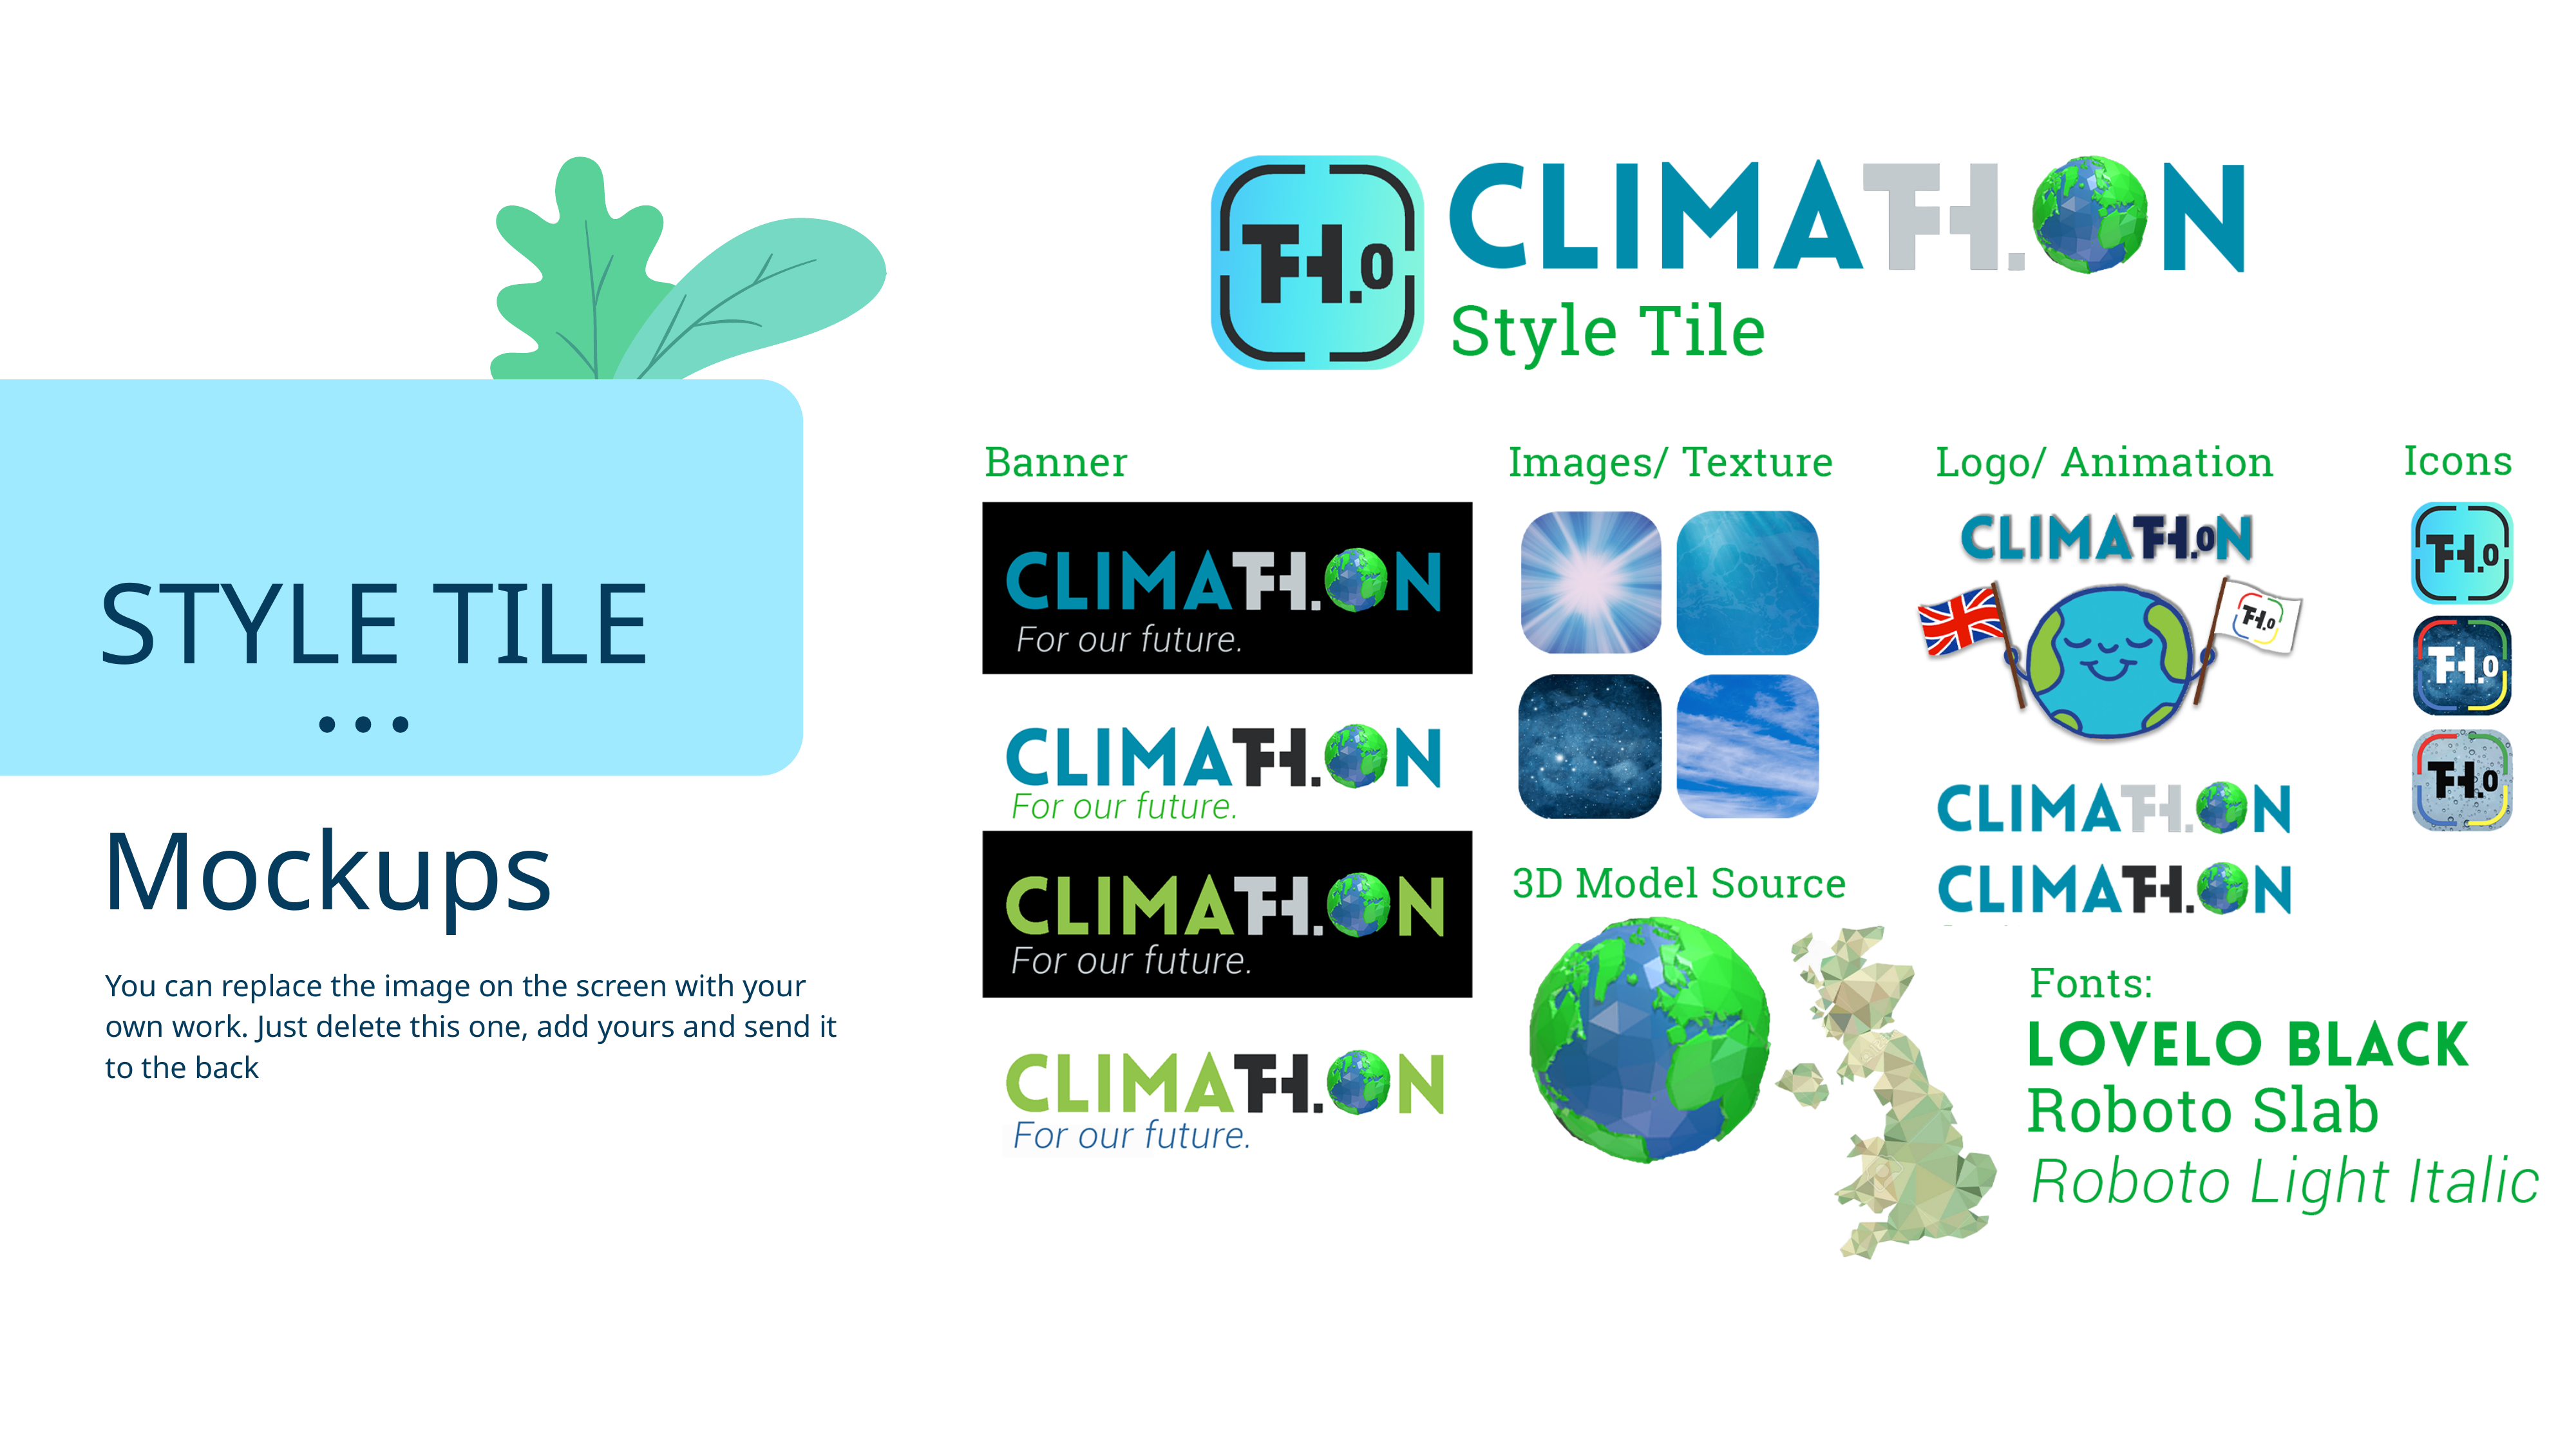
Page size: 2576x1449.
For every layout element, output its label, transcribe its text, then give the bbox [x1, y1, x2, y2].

title Mockups [73, 737, 896, 957]
text_box STYLE TILE [71, 435, 781, 712]
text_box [412, 131, 896, 545]
text_box [0, 379, 804, 776]
list You can replace the image on the screen with your own work. Just delete this one, add yours and send it to the back [79, 935, 870, 1124]
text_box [319, 716, 409, 733]
picture [896, 58, 2576, 1273]
